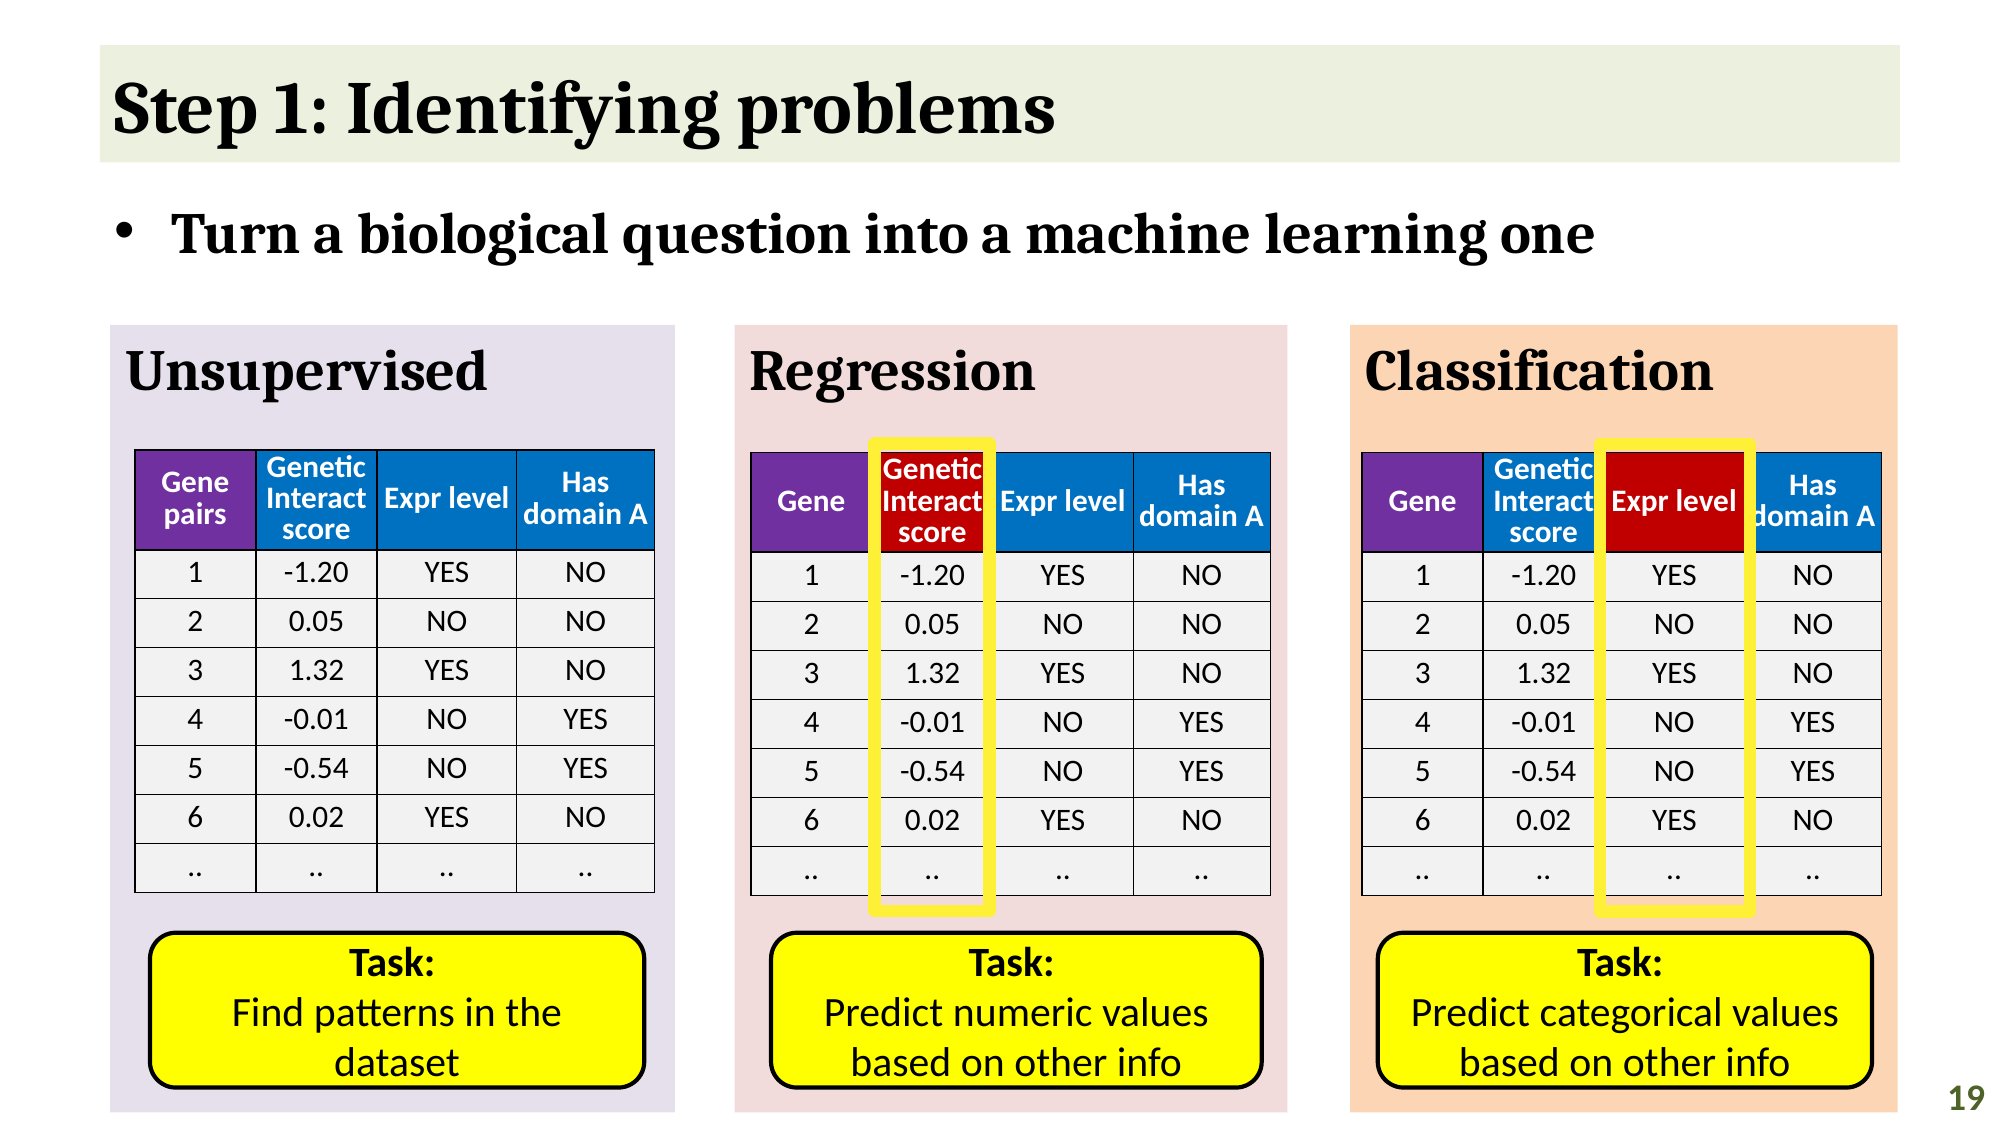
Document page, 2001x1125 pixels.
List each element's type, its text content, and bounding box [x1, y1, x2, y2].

table_cell 3 [1363, 651, 1482, 699]
table_cell NO [517, 795, 654, 843]
table_cell NO [1134, 553, 1270, 601]
table_cell NO [1134, 798, 1270, 846]
table_cell 6 [752, 798, 871, 846]
table_cell 4 [752, 700, 871, 748]
table_header Gene [1363, 453, 1482, 551]
table_cell 1 [1363, 553, 1482, 601]
table_cell 1.32 [1484, 651, 1598, 699]
table_cell .. [1363, 847, 1482, 895]
table_cell -0.54 [257, 746, 376, 794]
table_cell 1 [752, 553, 871, 601]
text_box [1598, 442, 1752, 913]
table_header Gene [752, 453, 871, 551]
table_cell .. [1752, 847, 1881, 895]
table_header Has domain A [517, 451, 654, 549]
table_cell 4 [1363, 700, 1482, 748]
table_cell NO [1134, 602, 1270, 650]
table_cell NO [1752, 651, 1881, 699]
table_cell NO [517, 648, 654, 696]
table_cell NO [378, 746, 516, 794]
table_cell .. [378, 844, 516, 892]
table_cell YES [994, 798, 1133, 846]
table_cell YES [1134, 700, 1270, 748]
table_cell .. [257, 844, 376, 892]
table_cell NO [1752, 553, 1881, 601]
table_cell NO [1134, 651, 1270, 699]
table_header Expr level [378, 451, 516, 549]
table_header Gene pairs [136, 451, 255, 549]
table_header Has domain A [1134, 453, 1270, 551]
table_cell 5 [752, 749, 871, 797]
text_box Turn a biological question into a machine learning one [99, 187, 1852, 1066]
table_cell -0.01 [1484, 700, 1598, 748]
table_cell -0.01 [257, 697, 376, 745]
table_cell .. [752, 847, 871, 895]
title Step 1: Identifying problems [99, 44, 1901, 163]
table_cell 2 [752, 602, 871, 650]
table_header Expr level [994, 453, 1133, 551]
table_cell -1.20 [257, 551, 376, 598]
table_cell YES [1134, 749, 1270, 797]
table_cell 5 [1363, 749, 1482, 797]
table_cell -0.54 [1484, 749, 1598, 797]
table_cell 1.32 [257, 648, 376, 696]
table_cell YES [1752, 700, 1881, 748]
table_cell 6 [136, 795, 255, 843]
table_cell 5 [136, 746, 255, 794]
table_cell .. [1134, 847, 1270, 895]
table_cell -1.20 [1484, 553, 1598, 601]
table_cell NO [1752, 602, 1881, 650]
table_cell YES [1752, 749, 1881, 797]
text_box Task: Predict categorical values based on other info [1375, 930, 1875, 1090]
list Classification [1349, 324, 1898, 1113]
text_box [873, 441, 991, 913]
table_cell 2 [1363, 602, 1482, 650]
table_header Has domain A [1752, 453, 1881, 551]
table_cell NO [1752, 798, 1881, 846]
table_cell .. [1484, 847, 1598, 895]
table_header Genetic Interact score [257, 451, 376, 549]
table_cell NO [994, 700, 1133, 748]
table_cell 6 [1363, 798, 1482, 846]
table_cell NO [994, 749, 1133, 797]
table_cell NO [994, 602, 1133, 650]
table_cell NO [517, 599, 654, 647]
text_box Unsupervised [110, 324, 675, 1113]
table_cell 1 [136, 551, 255, 598]
table_cell YES [517, 697, 654, 745]
slide_number 19 [1899, 1065, 2000, 1125]
table_cell 3 [752, 651, 871, 699]
text_box Task: Predict numeric values based on other info [768, 930, 1264, 1090]
table_cell 0.05 [257, 599, 376, 647]
list Regression [734, 324, 1288, 1113]
table_cell YES [994, 553, 1133, 601]
table_cell NO [517, 551, 654, 598]
table_cell .. [994, 847, 1133, 895]
table_cell .. [136, 844, 255, 892]
table_cell YES [378, 648, 516, 696]
table_cell 0.05 [1484, 602, 1598, 650]
table_cell YES [994, 651, 1133, 699]
table_cell YES [378, 551, 516, 598]
table_header Genetic Interact score [1484, 453, 1598, 551]
table_cell 4 [136, 697, 255, 745]
table_cell 0.02 [257, 795, 376, 843]
table_cell YES [517, 746, 654, 794]
text_box Task: Find patterns in the dataset [147, 930, 647, 1090]
table_cell 2 [136, 599, 255, 647]
table_cell 3 [136, 648, 255, 696]
table_cell YES [378, 795, 516, 843]
table_cell .. [517, 844, 654, 892]
table_cell 0.02 [1484, 798, 1598, 846]
table_cell NO [378, 697, 516, 745]
table_cell NO [378, 599, 516, 647]
